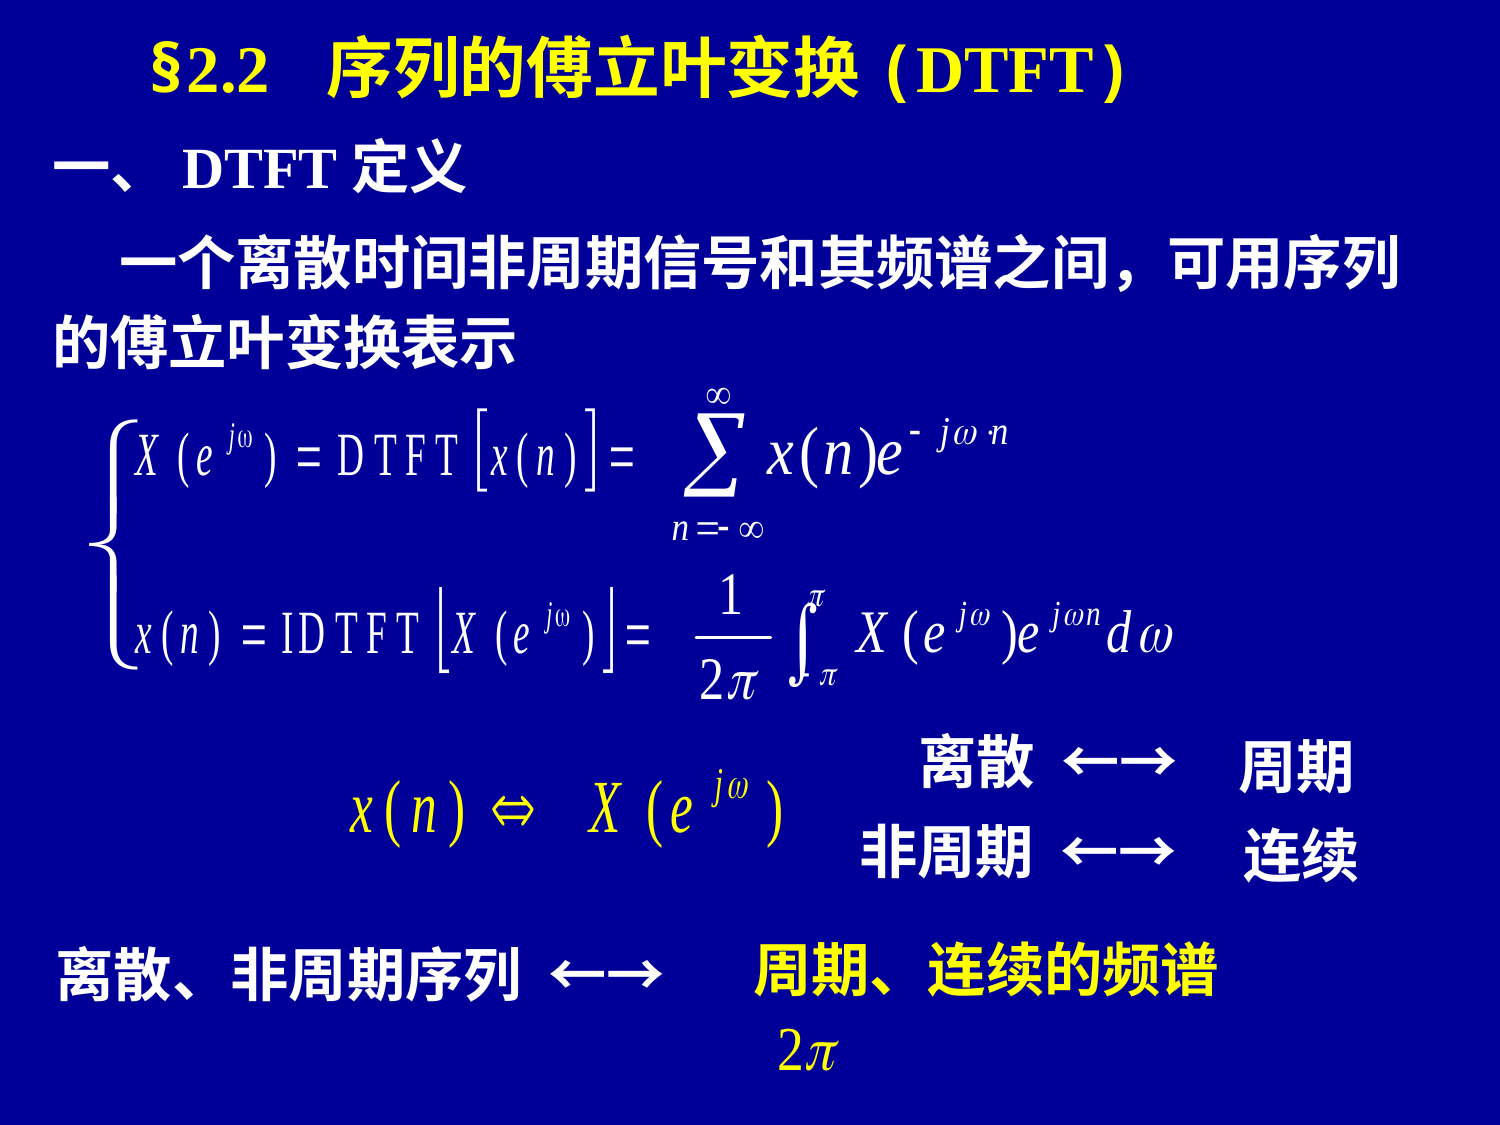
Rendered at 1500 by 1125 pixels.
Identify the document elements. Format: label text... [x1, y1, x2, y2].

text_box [180, 587, 661, 676]
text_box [180, 408, 645, 498]
text_box 一个离散时间非周期信号和其频谱之间，可用序列的傅立叶变换表示 [37, 208, 1447, 384]
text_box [64, 405, 180, 680]
text_box 周期 [1223, 722, 1425, 808]
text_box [660, 361, 1022, 551]
text_box §2.2 序列的傅立叶变换(DTFT) [131, 18, 1187, 114]
text_box 周期、连续的频谱 [738, 926, 1329, 1011]
text_box 连续 [1228, 812, 1459, 897]
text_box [685, 556, 1187, 710]
text_box 离散、非周期序列 ←→ [41, 930, 869, 1016]
text_box 离散 ←→ [903, 717, 1258, 803]
text_box 一、DTFT定义 [37, 122, 597, 207]
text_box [336, 750, 799, 859]
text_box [767, 1013, 857, 1083]
text_box 非周期 ←→ [844, 807, 1258, 893]
